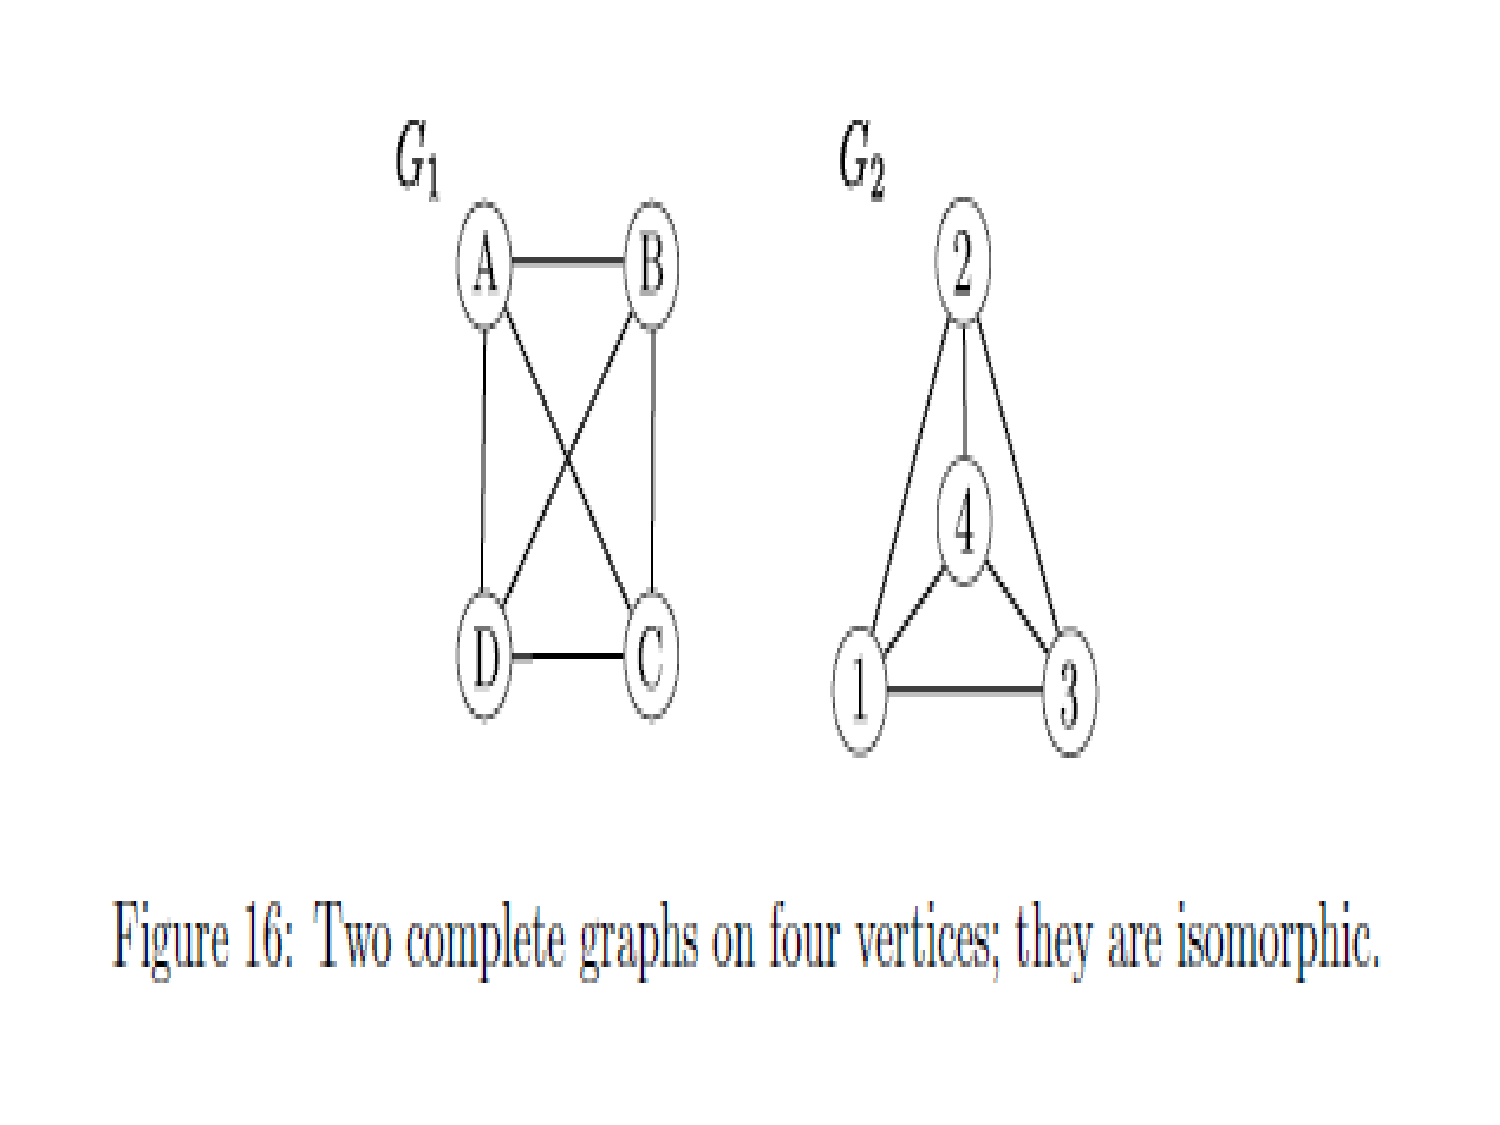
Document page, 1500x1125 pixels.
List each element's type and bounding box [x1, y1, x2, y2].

picture [74, 49, 1438, 1088]
